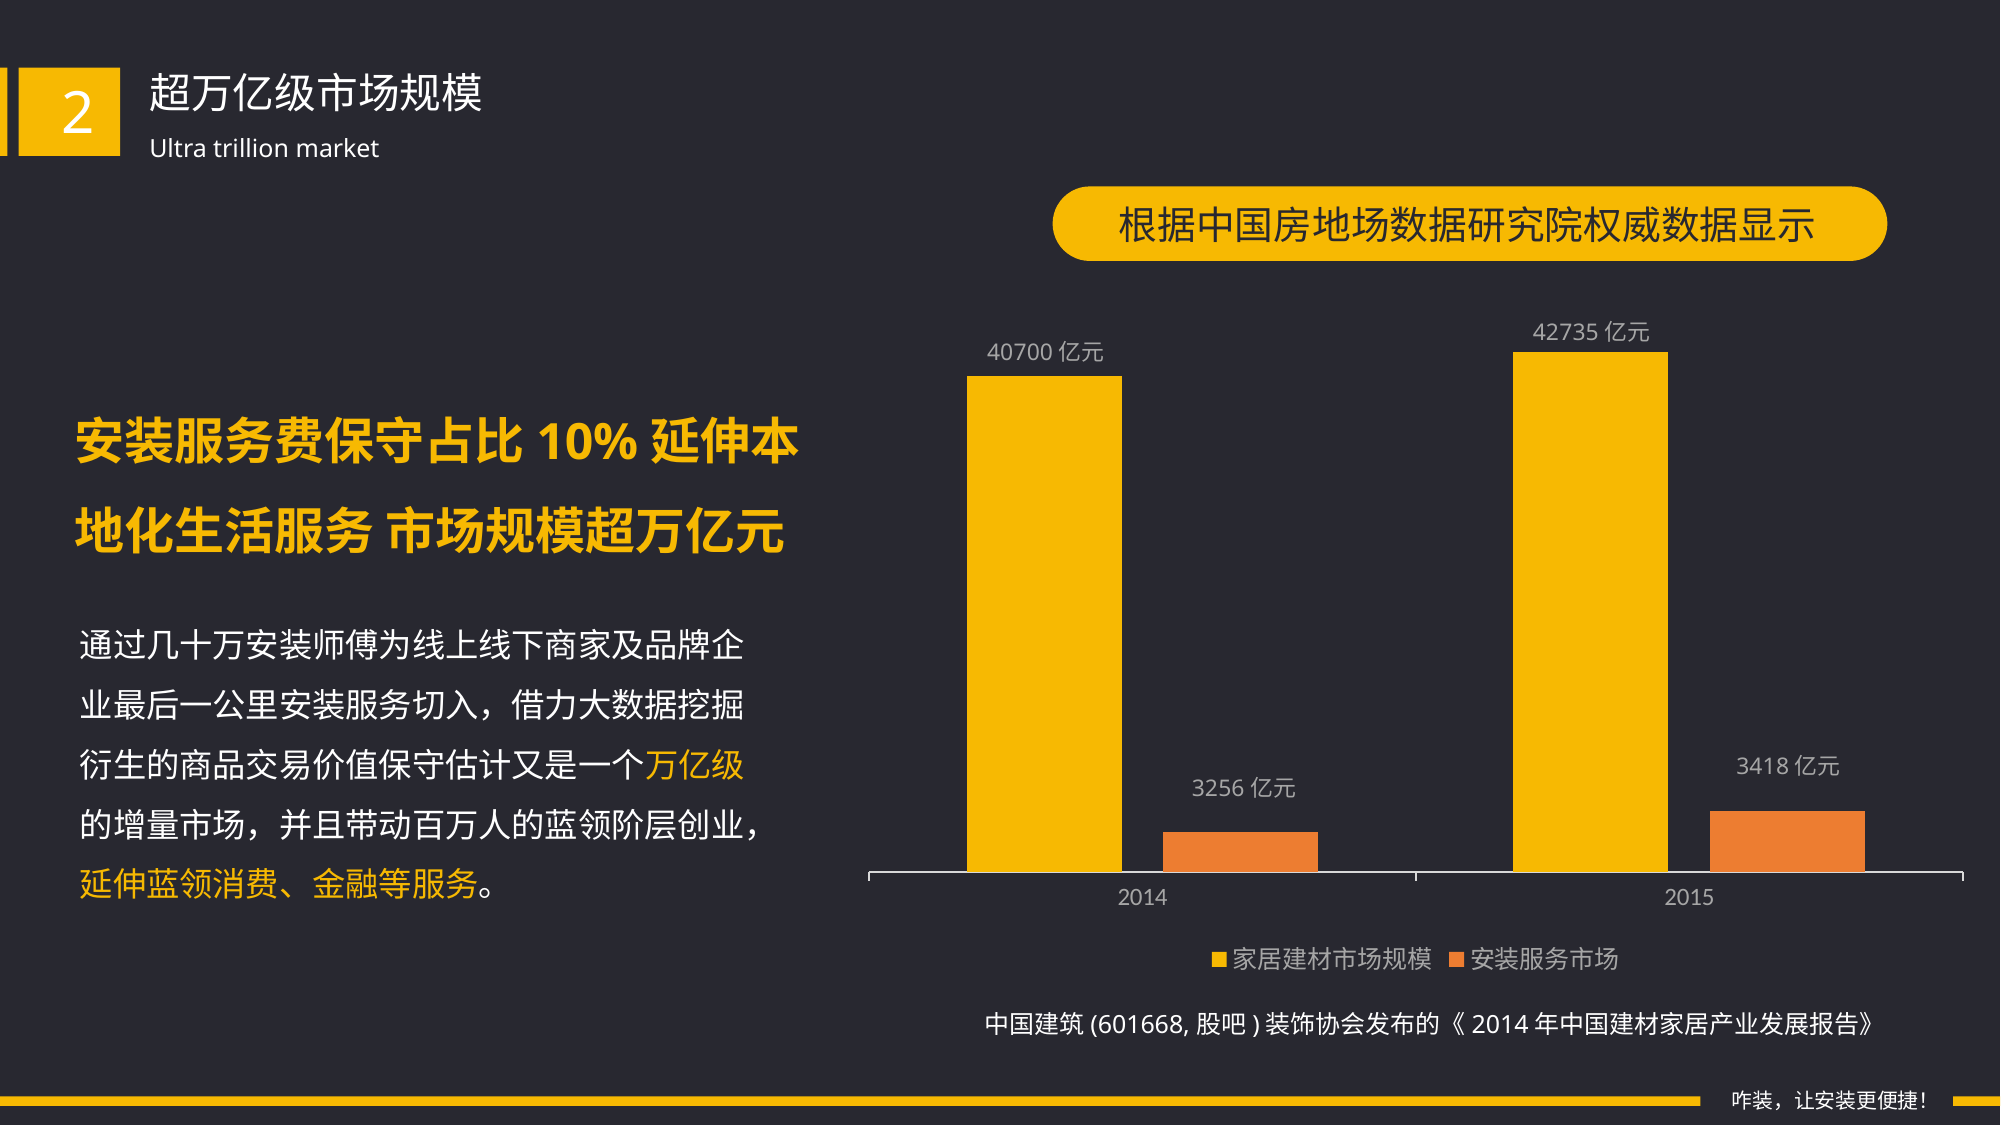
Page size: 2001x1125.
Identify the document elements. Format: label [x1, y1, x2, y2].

text_box [846, 186, 1986, 1047]
text_box [59, 372, 846, 955]
text_box [0, 59, 1135, 171]
